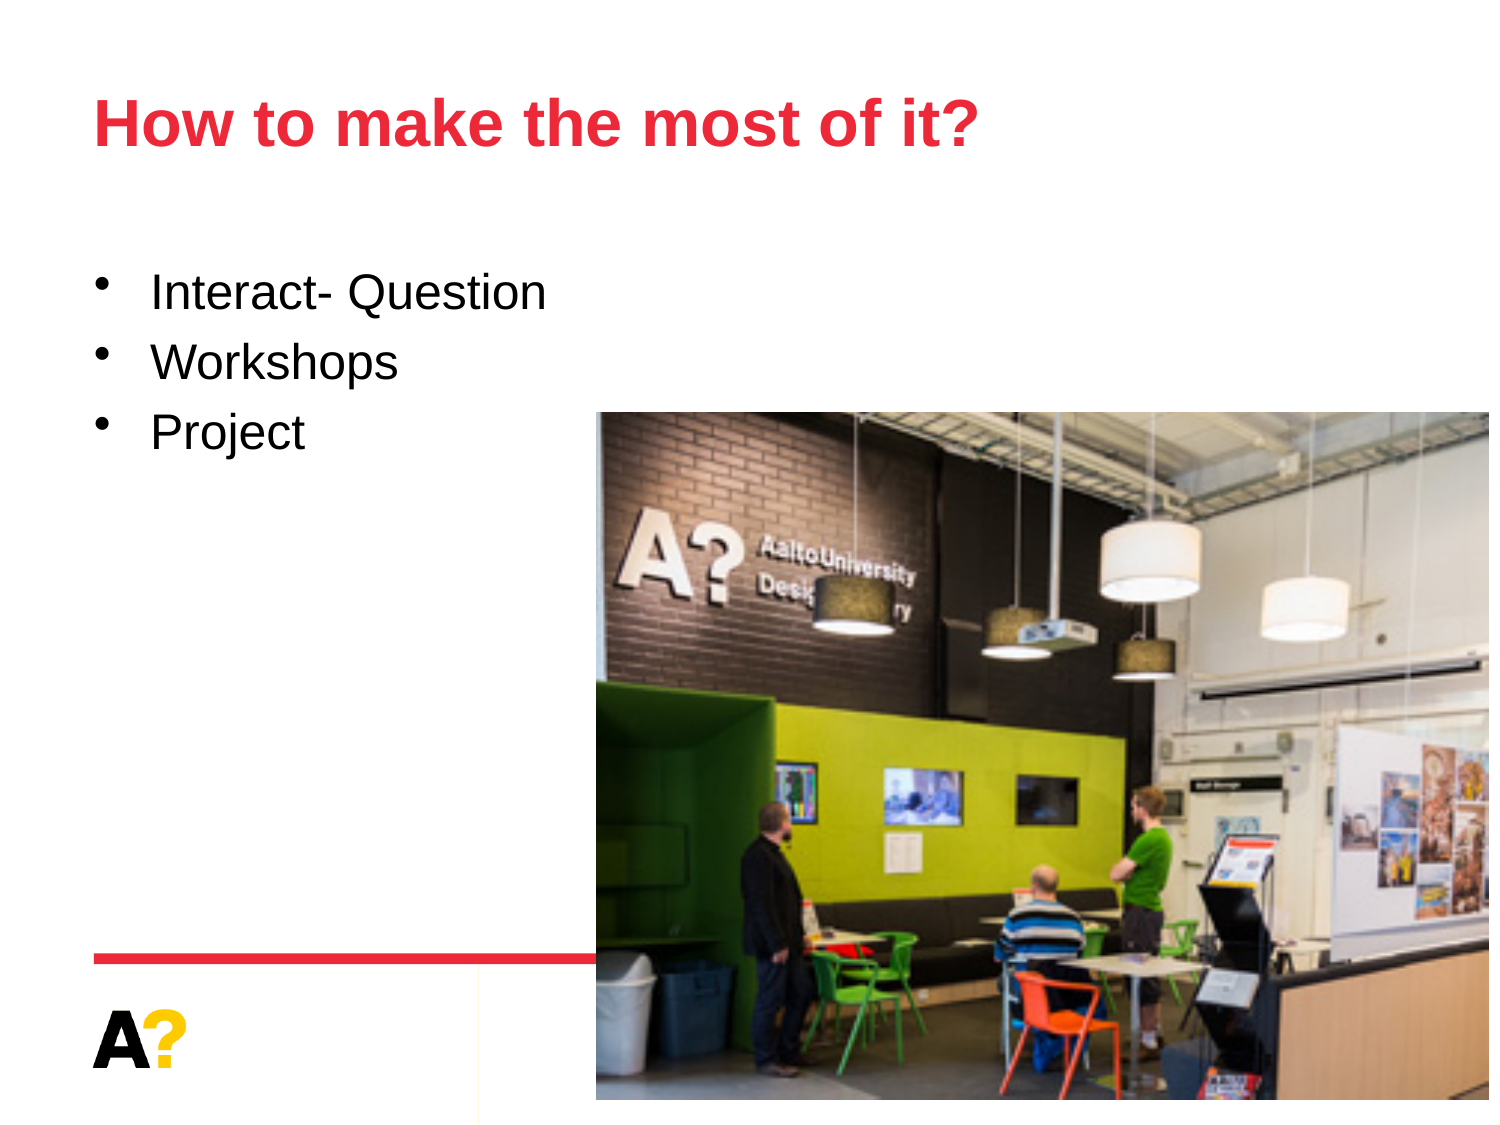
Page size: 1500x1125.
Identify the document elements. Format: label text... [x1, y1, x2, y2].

title How to make the most of it? [93, 80, 1404, 258]
picture [35, 953, 479, 1125]
picture [596, 411, 1490, 1100]
list Interact- Question Workshops Project [93, 259, 1404, 938]
